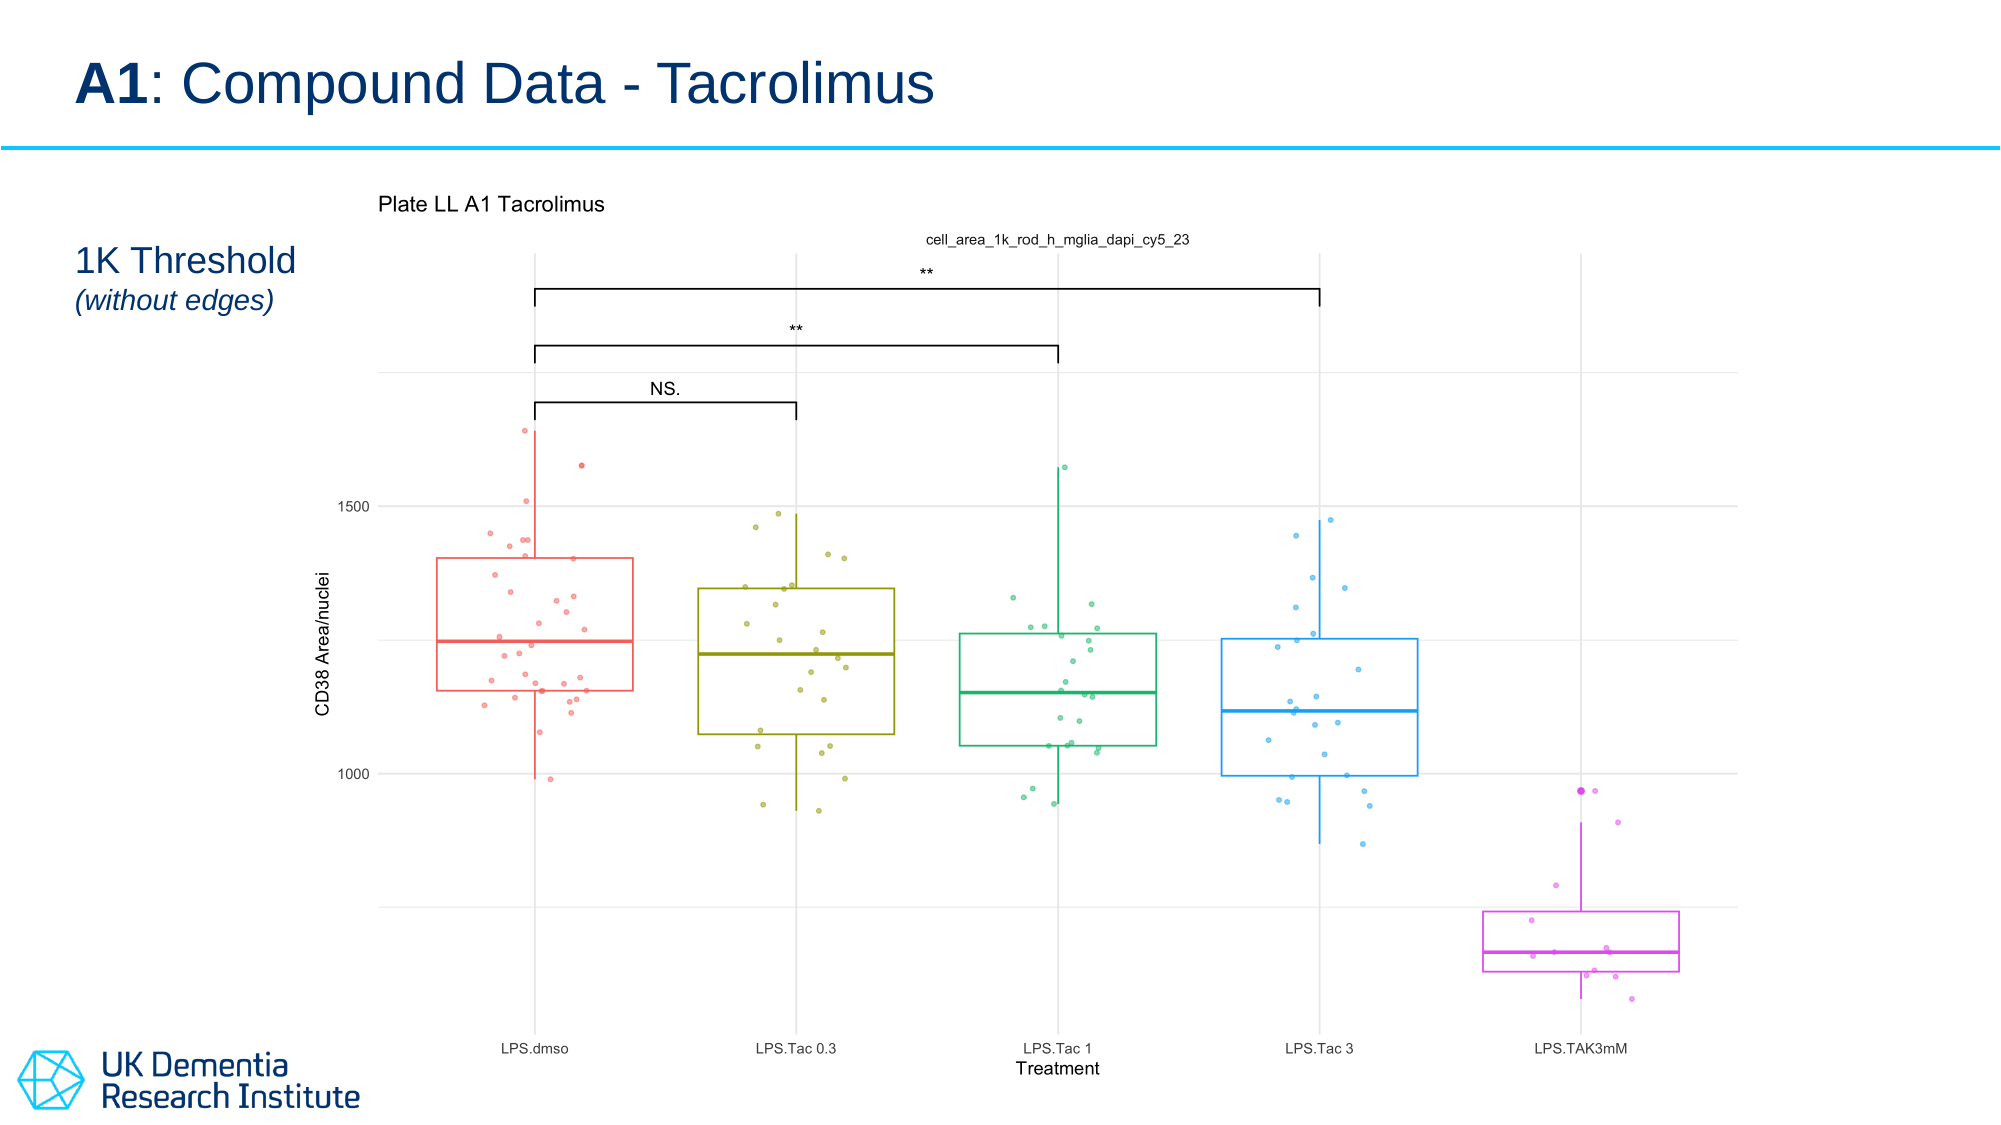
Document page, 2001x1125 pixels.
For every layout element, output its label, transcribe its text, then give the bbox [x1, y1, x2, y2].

text_box 1K Threshold (without edges) [59, 228, 306, 324]
picture [0, 186, 1747, 1125]
text_box A1: Compound Data - Tacrolimus [59, 38, 1694, 123]
